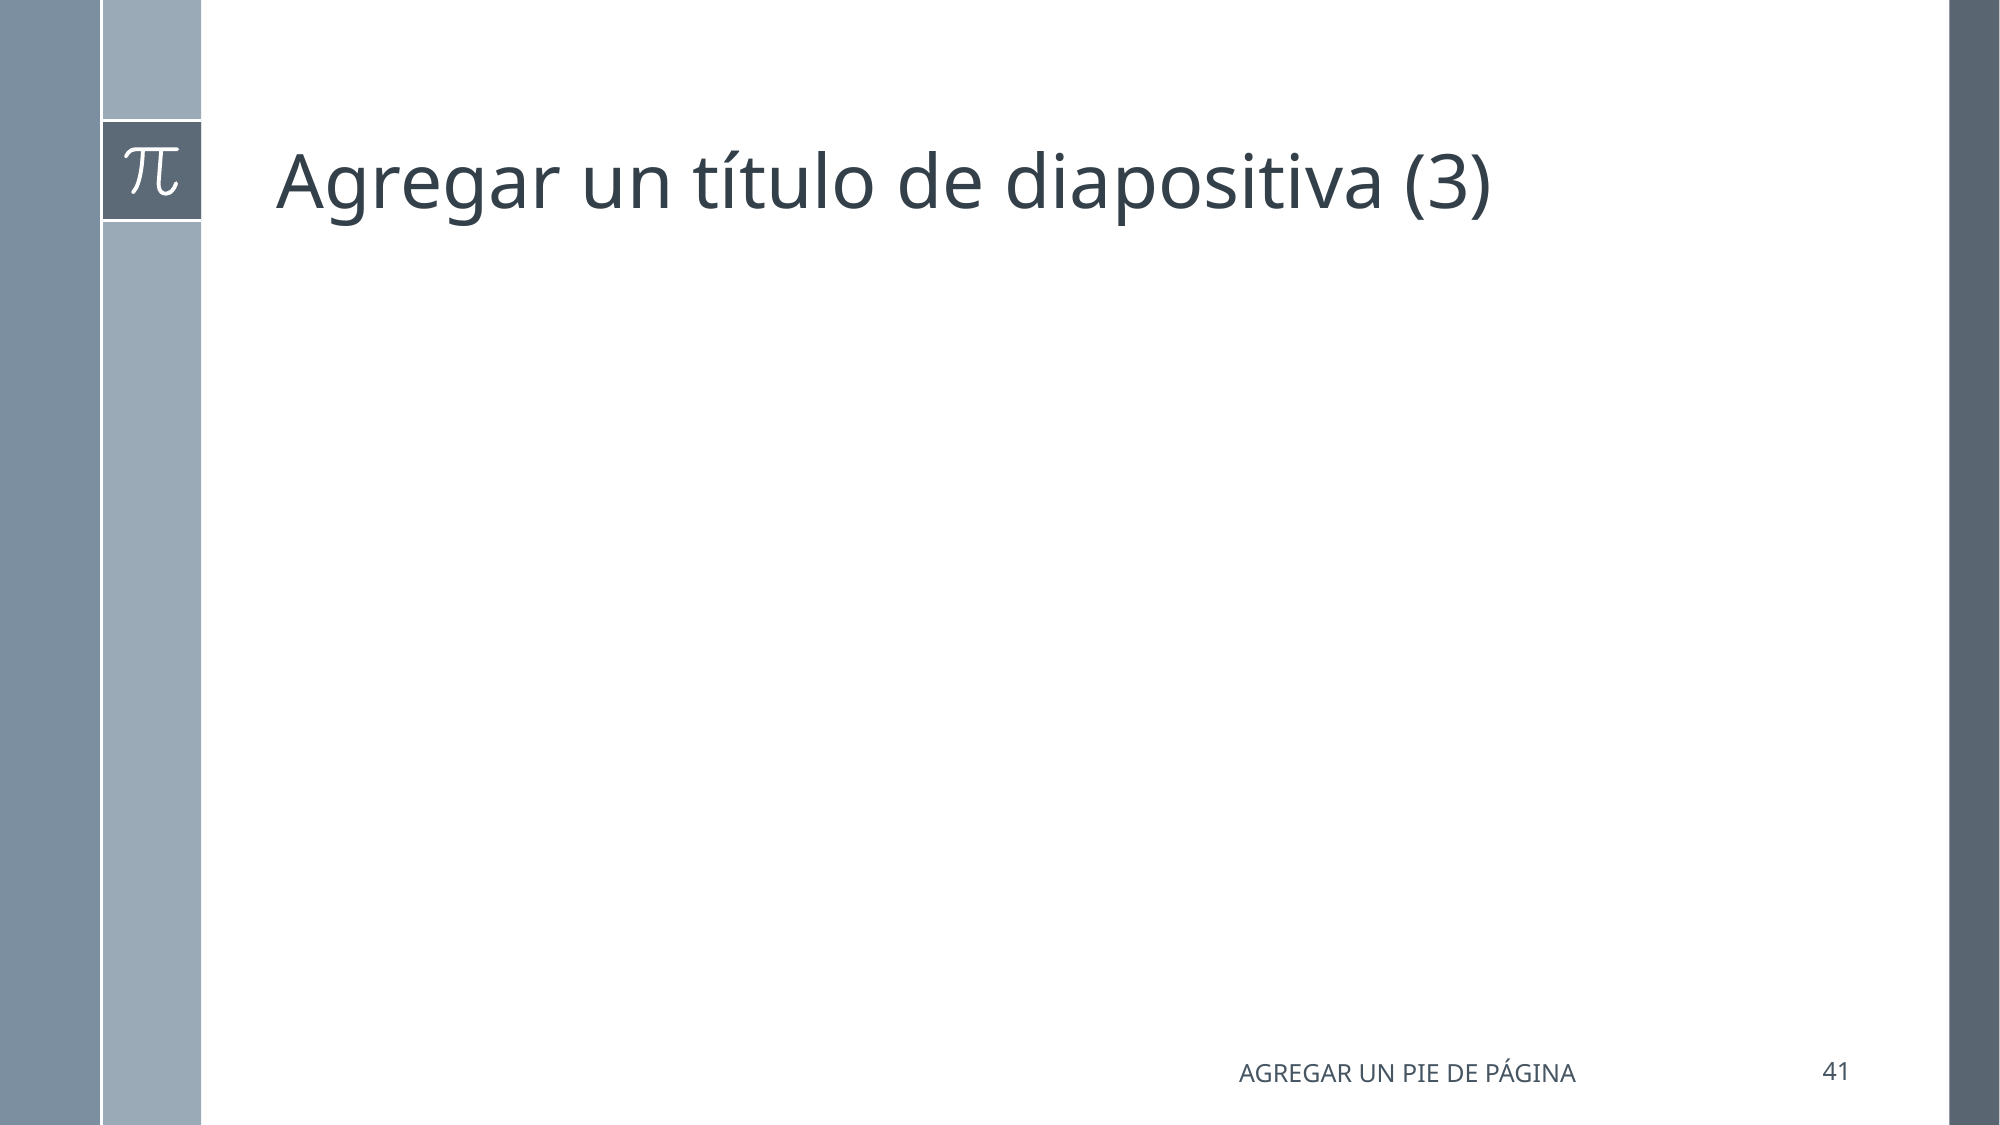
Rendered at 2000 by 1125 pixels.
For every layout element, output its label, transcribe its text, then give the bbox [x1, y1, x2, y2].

title Agregar un título de diapositiva (3) [261, 29, 1867, 233]
footer Agregar un pie de página [1082, 1042, 1734, 1103]
slide_number 41 [1766, 1042, 1867, 1103]
